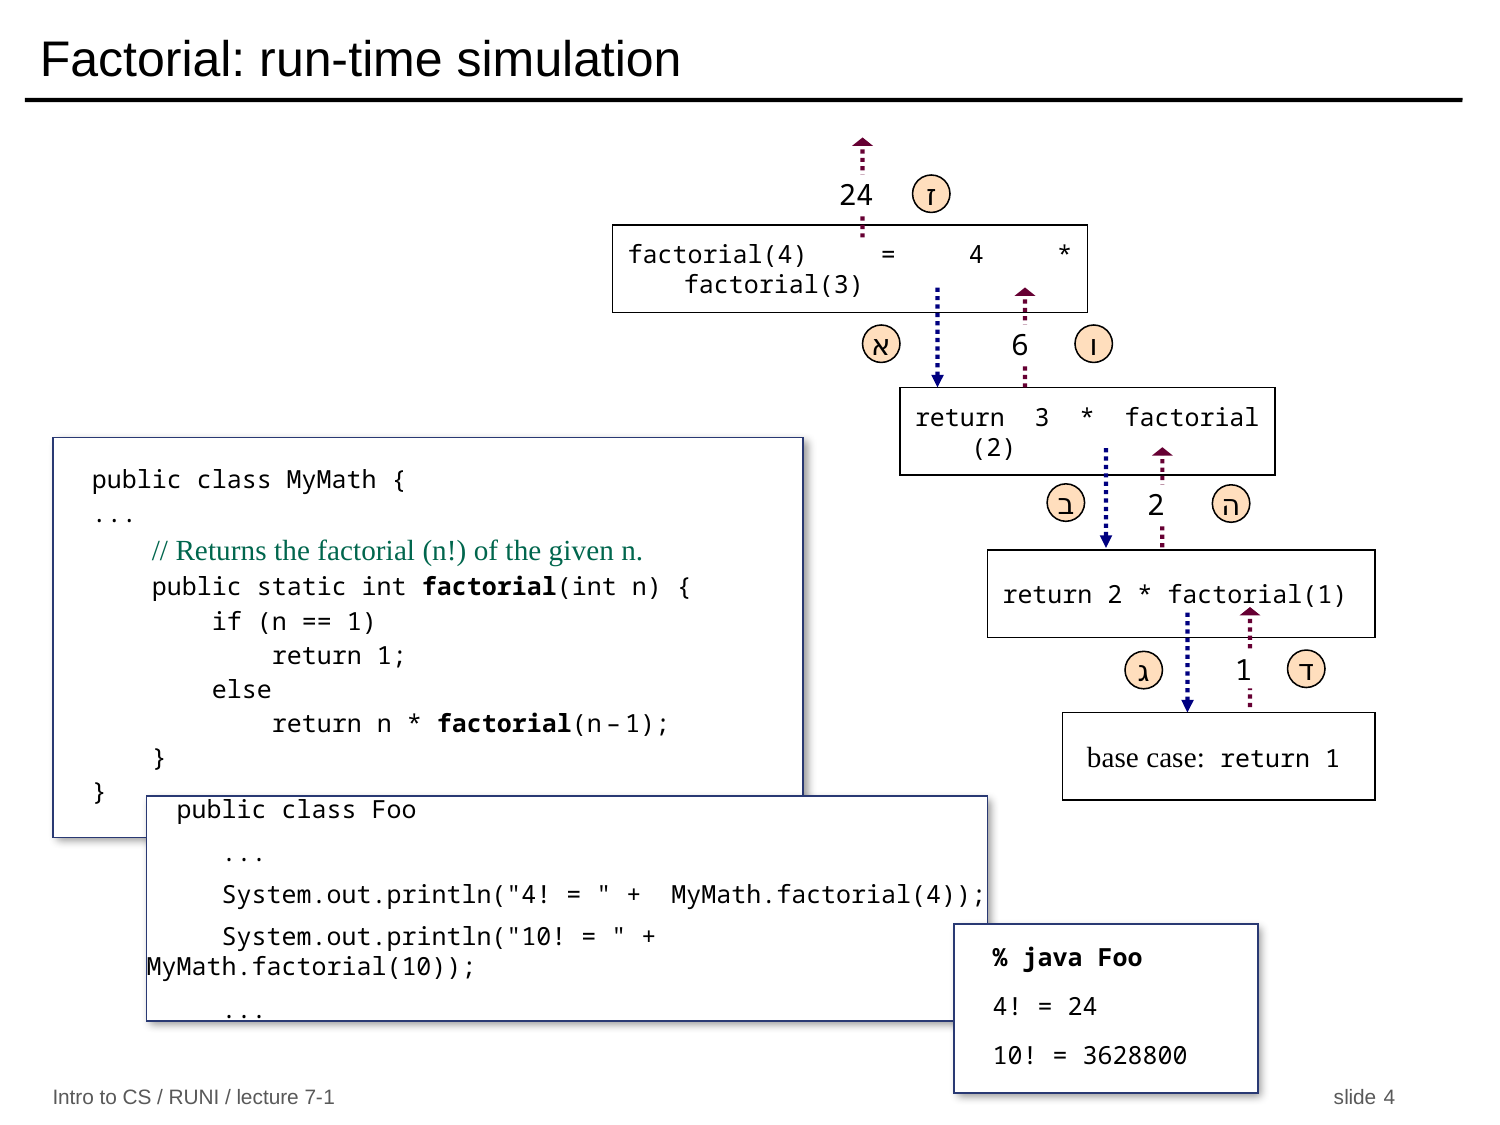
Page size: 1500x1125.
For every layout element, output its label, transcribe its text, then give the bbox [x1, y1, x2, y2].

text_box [812, 137, 951, 238]
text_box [862, 287, 1276, 476]
text_box factorial(4) = 4 * factorial(3) [612, 224, 1088, 313]
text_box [1209, 606, 1326, 610]
title Factorial: run-time simulation [24, 12, 1463, 100]
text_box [987, 447, 1376, 638]
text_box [146, 795, 1259, 1094]
text_box public class MyMath { ... // Returns the factorial (n!) of the given n. public static int factorial(int n) { if (n == 1) return 1; else return n * factorial(n – 1); } } [52, 437, 803, 838]
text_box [1121, 447, 1250, 548]
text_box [1062, 612, 1376, 801]
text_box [974, 287, 1113, 388]
